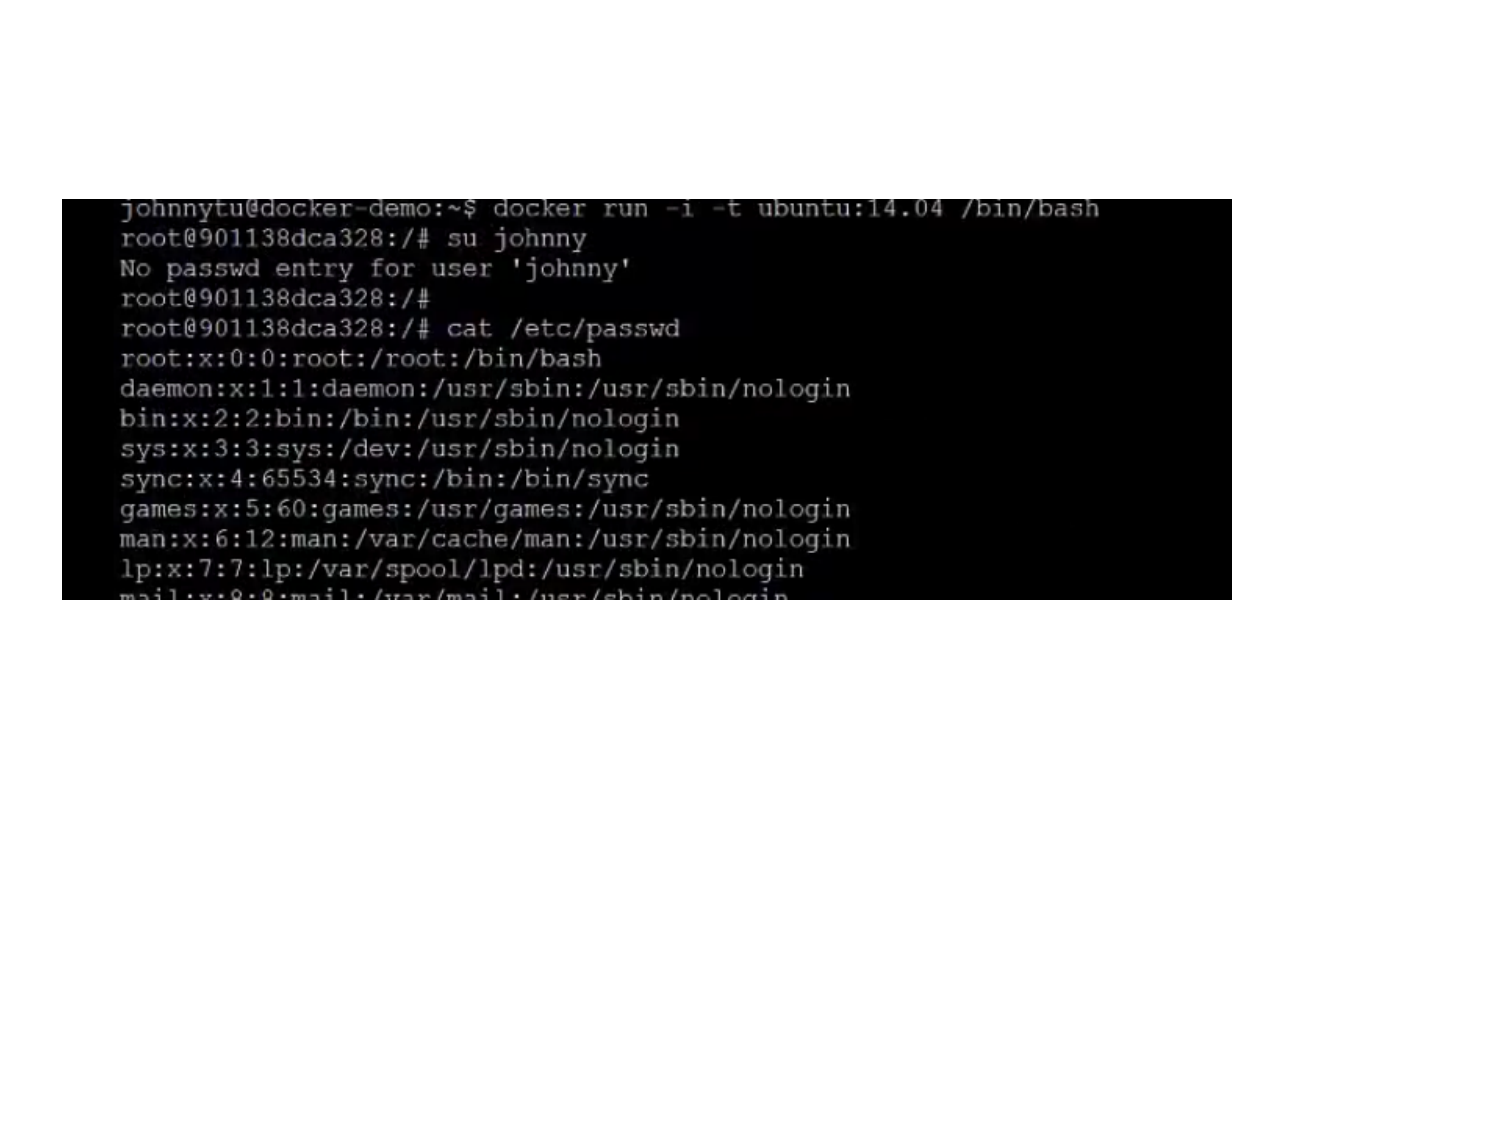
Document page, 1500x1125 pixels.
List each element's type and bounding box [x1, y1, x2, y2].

picture [62, 199, 1232, 601]
